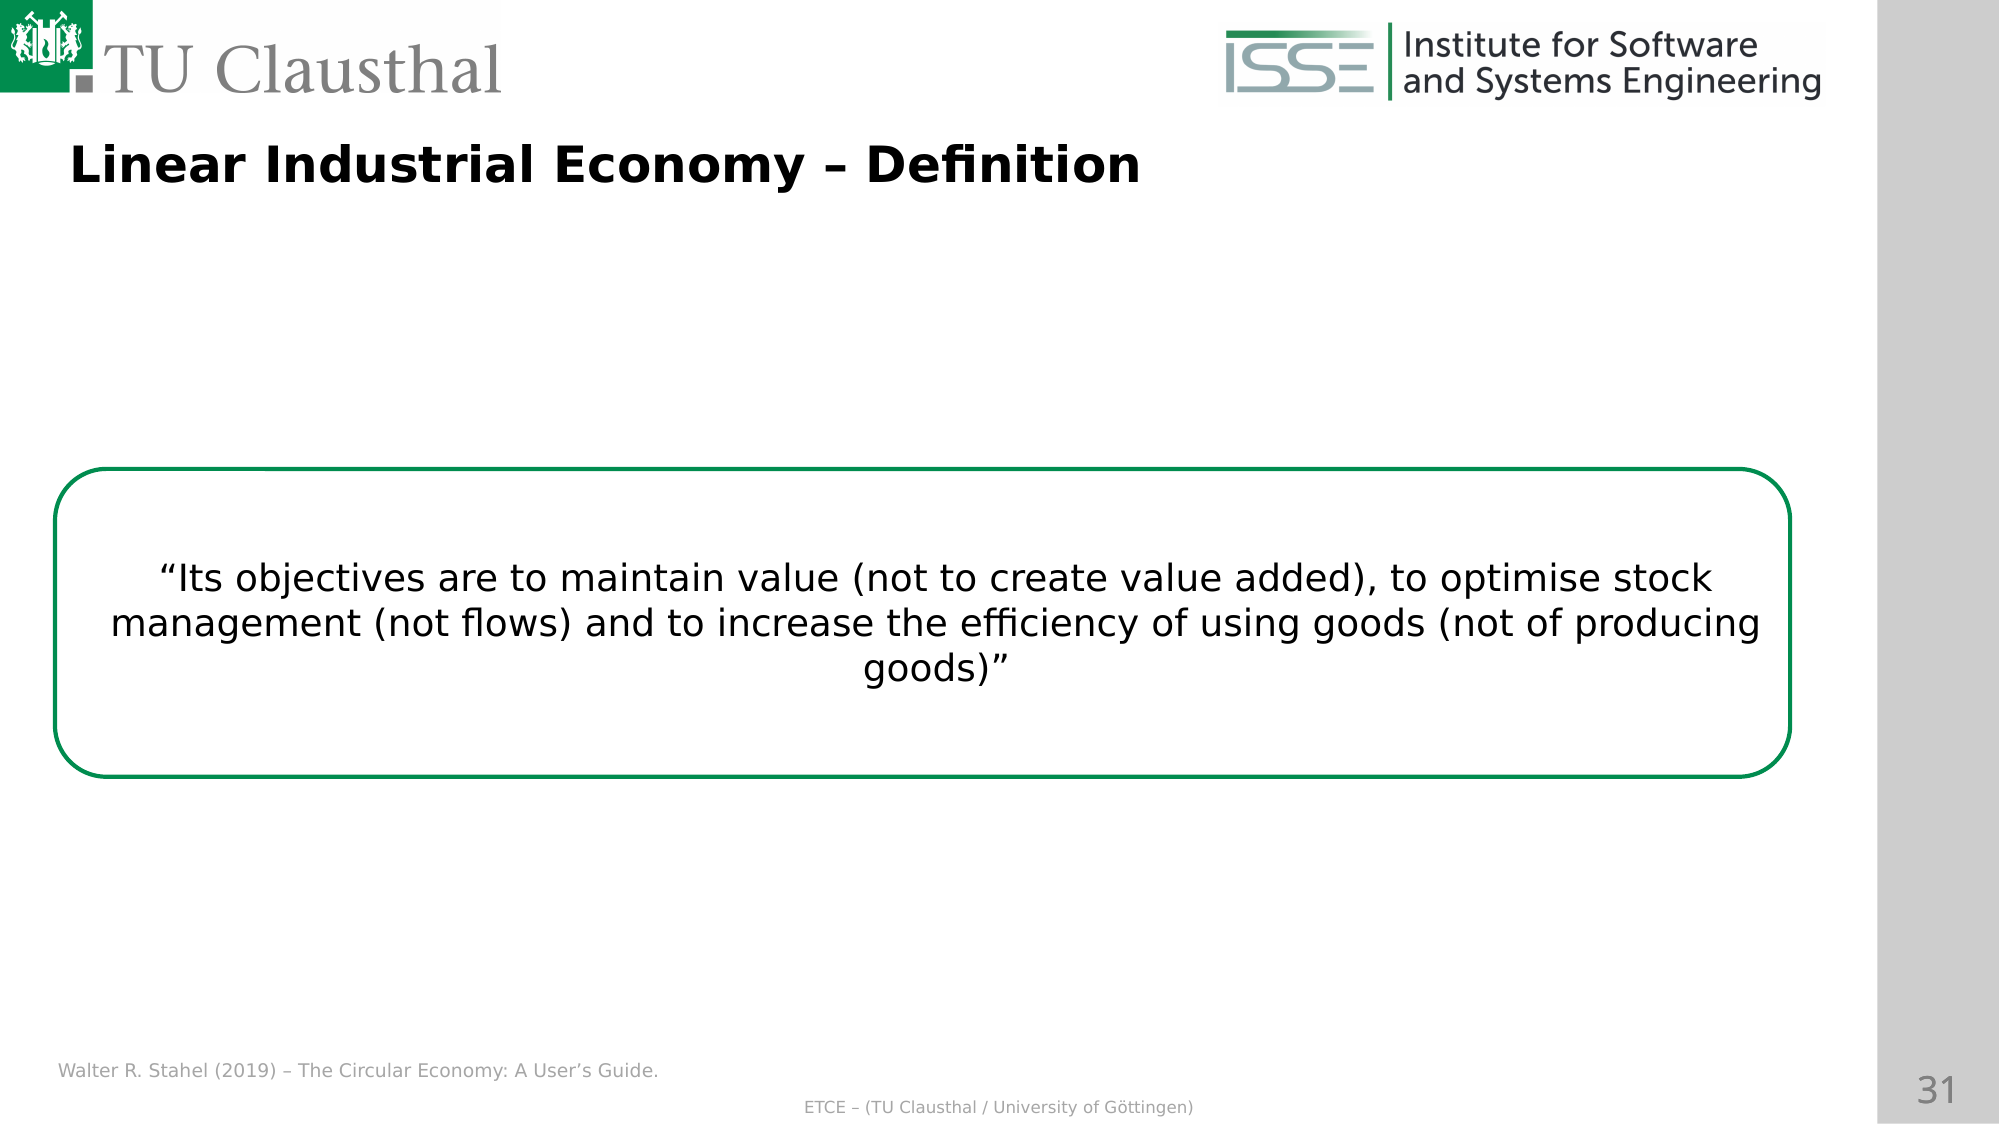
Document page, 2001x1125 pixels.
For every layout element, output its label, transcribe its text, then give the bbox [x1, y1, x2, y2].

text_box [52, 466, 1793, 779]
text_box Linear Industrial Economy – Definition [55, 125, 1818, 207]
picture [1218, 22, 1826, 107]
text_box “Its objectives are to maintain value (not to create value added), to optimise stock management (not flows) and to increase the efficiency of using goods (not of producing goods)” [55, 208, 1818, 1034]
text_box Walter R. Stahel (2019) – The Circular Economy: A User’s Guide. [43, 1051, 1106, 1089]
picture [0, 0, 501, 93]
